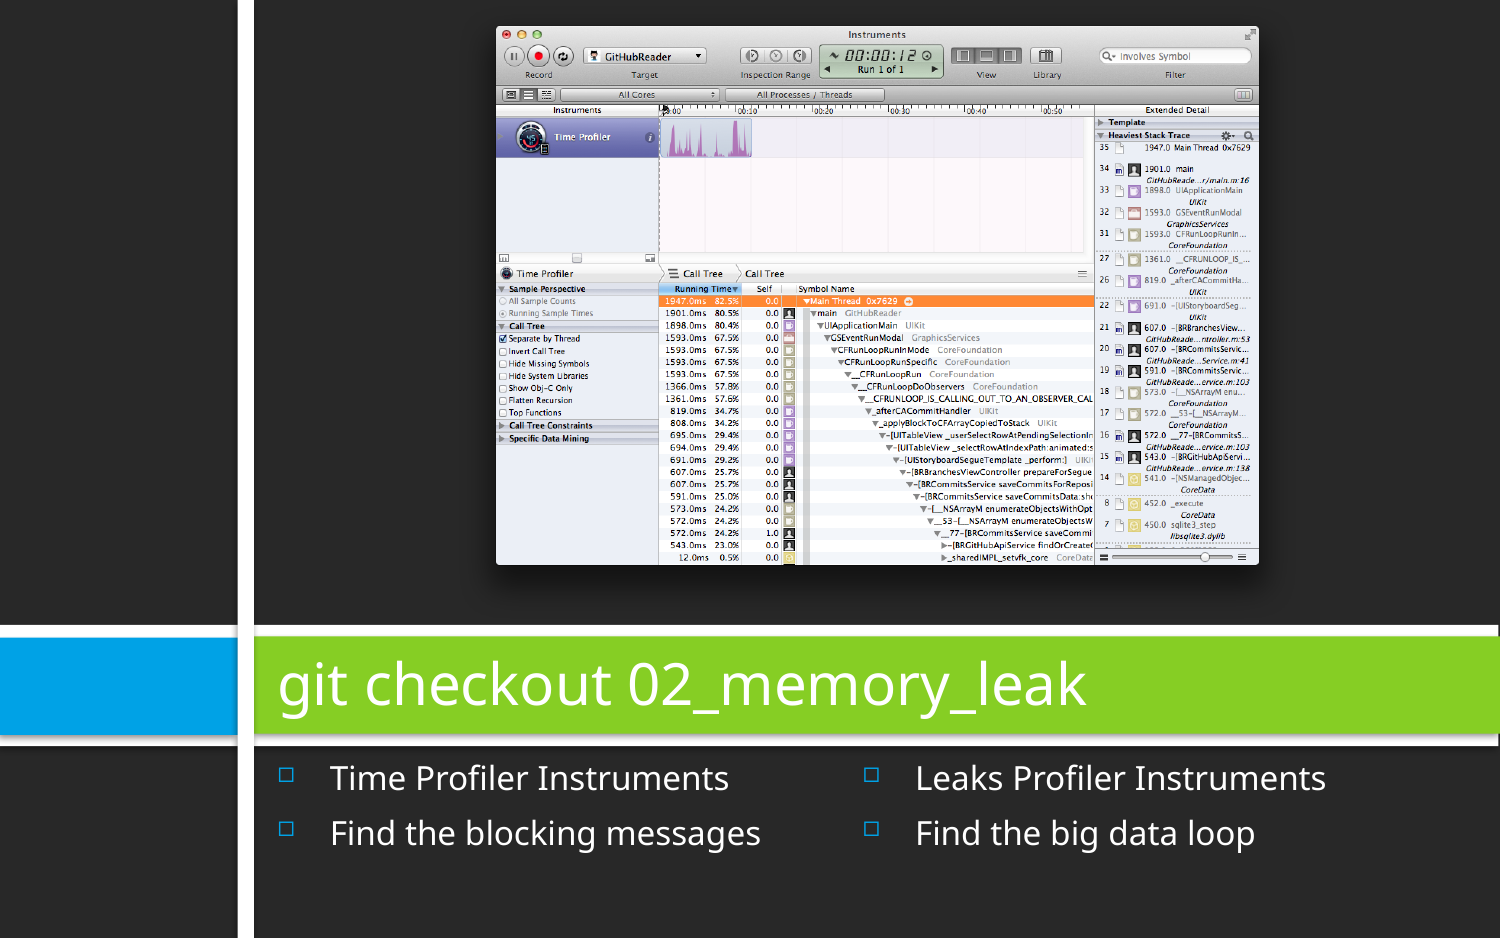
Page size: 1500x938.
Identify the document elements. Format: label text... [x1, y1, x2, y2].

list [255, 0, 1499, 625]
title git checkout 02_memory_leak [262, 636, 1463, 730]
list Time Profiler Instruments Find the blocking messages Leaks Profiler Instruments Find the big data loop [262, 750, 1463, 923]
